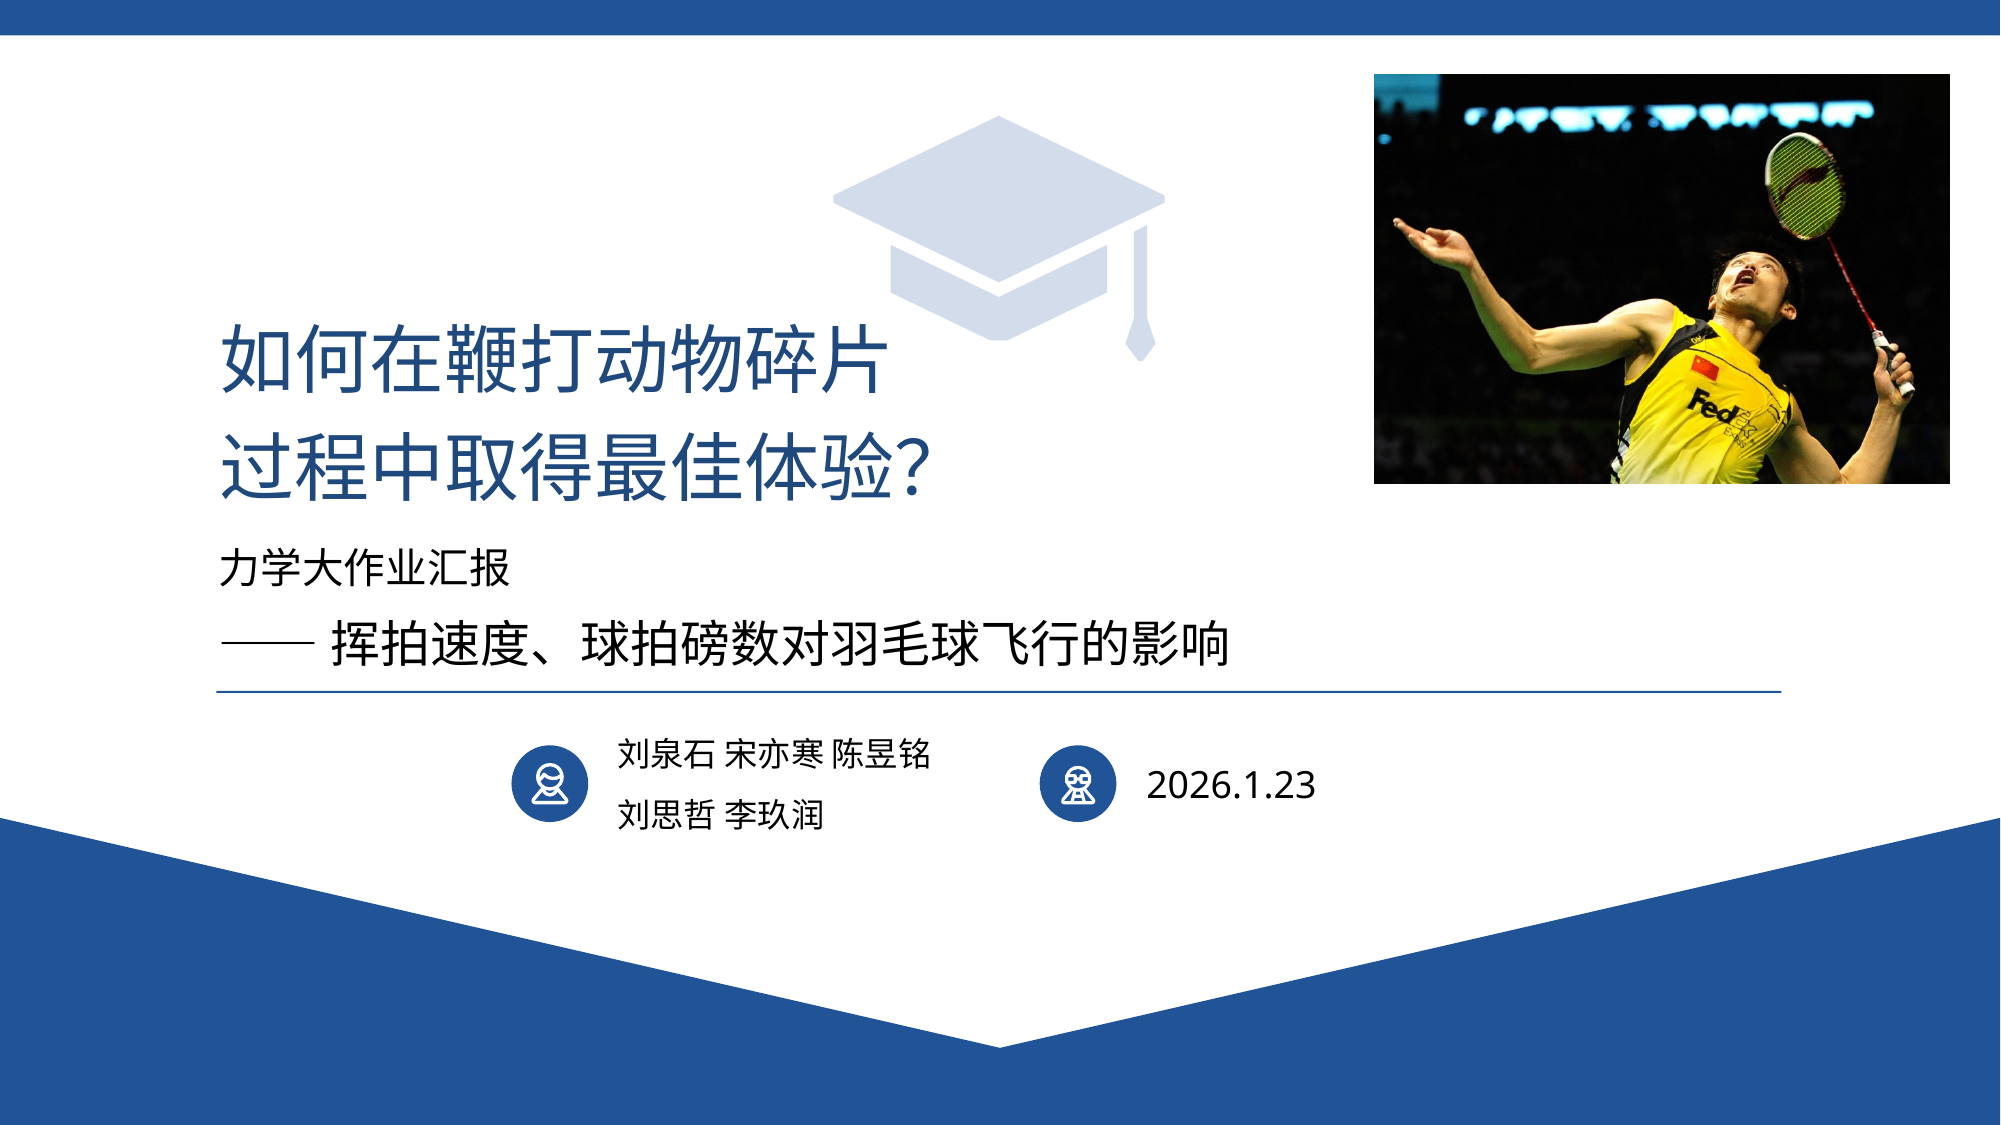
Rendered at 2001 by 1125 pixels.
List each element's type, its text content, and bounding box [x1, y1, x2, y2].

text_box [201, 168, 1797, 559]
text_box 刘泉石 宋亦寒 陈昱铭 刘思哲 李玖润 [602, 748, 987, 820]
text_box 如何在鞭打动物碎片过程中取得最佳体验？ [204, 287, 976, 519]
picture [1374, 74, 1951, 485]
text_box 力学大作业汇报 ——挥拍速度、球拍磅数对羽毛球飞行的影响 [203, 534, 1799, 641]
text_box 2026.1.23 [1131, 748, 1516, 820]
